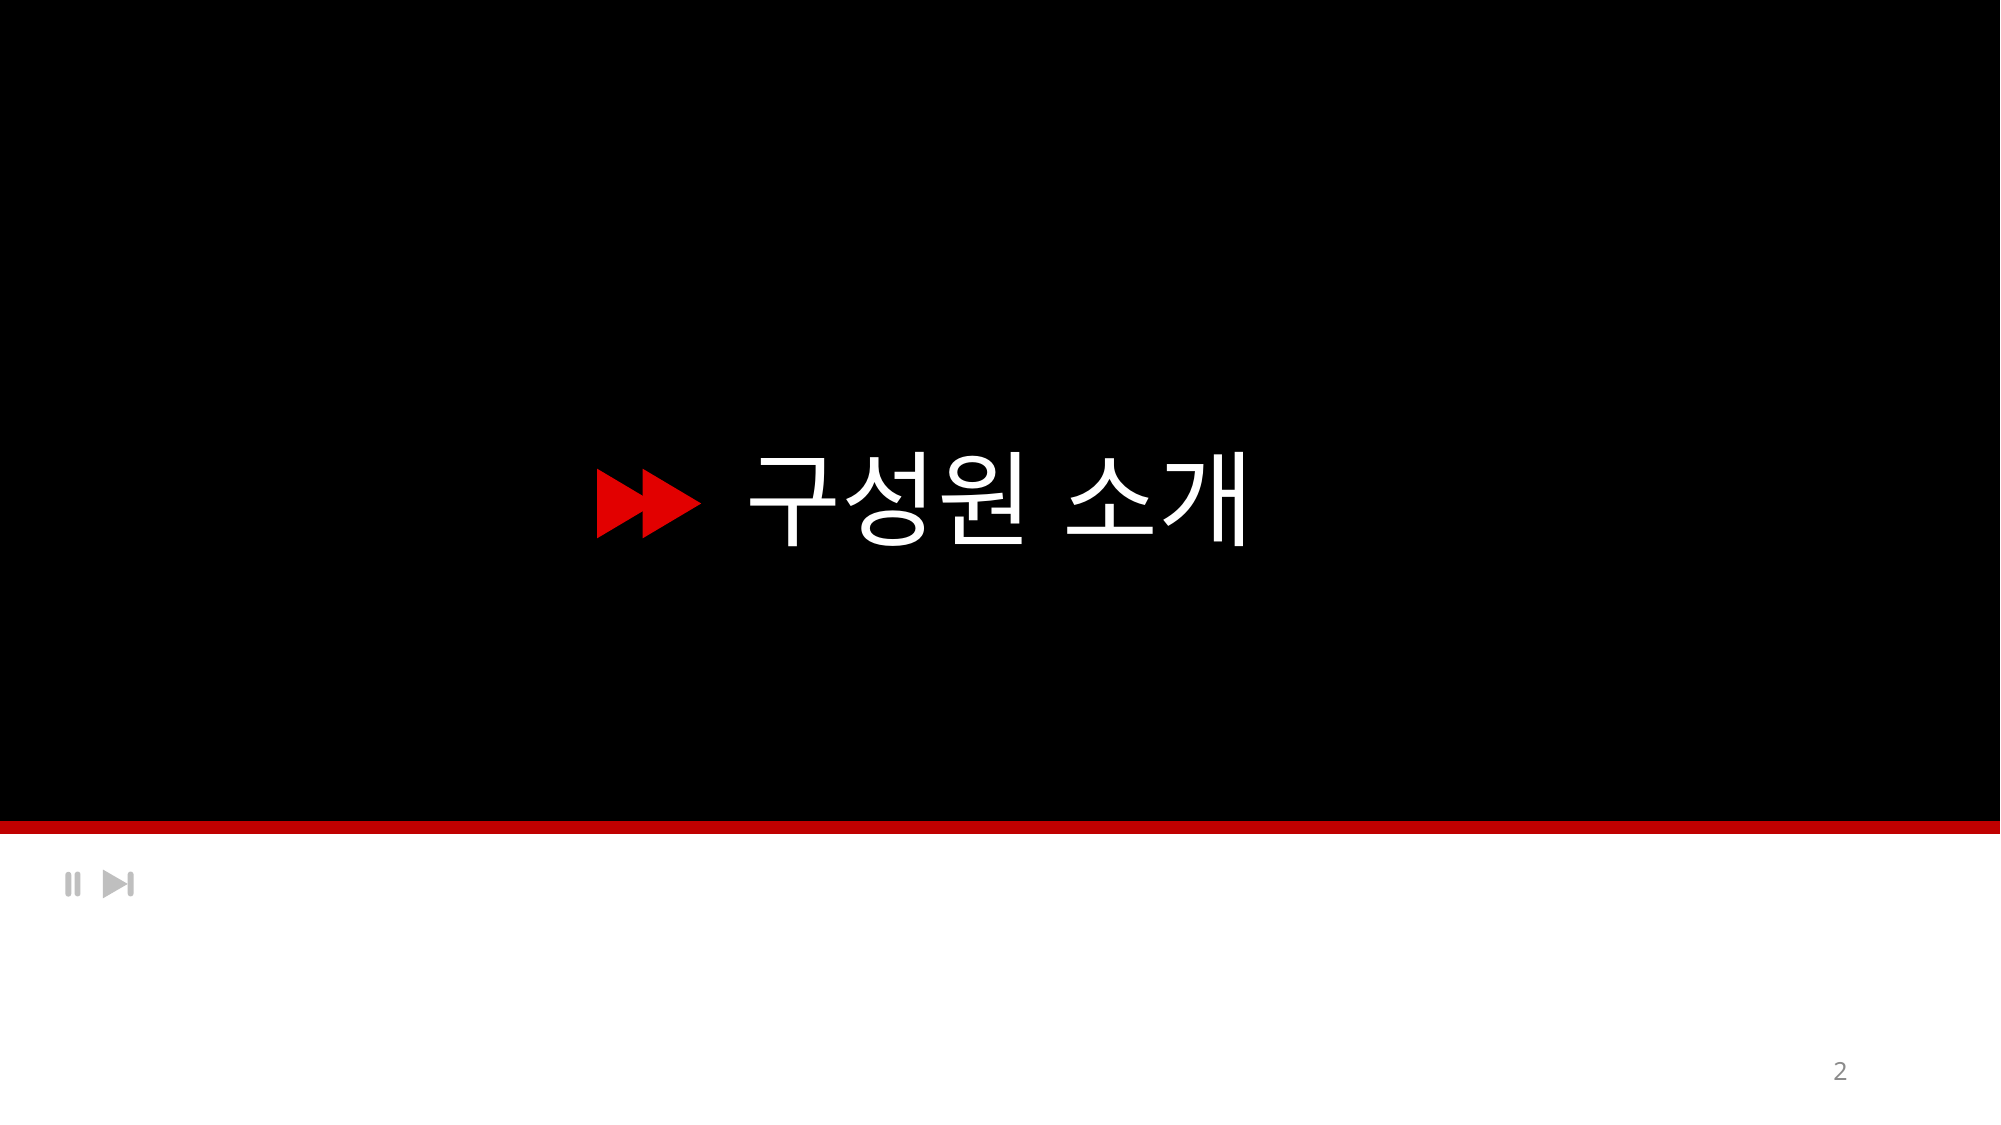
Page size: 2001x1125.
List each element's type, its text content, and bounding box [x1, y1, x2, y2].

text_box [65, 869, 134, 899]
text_box [0, 0, 2000, 821]
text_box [597, 468, 702, 539]
slide_number 2 [1412, 1042, 1863, 1103]
text_box 구성원 소개 [730, 426, 1392, 612]
